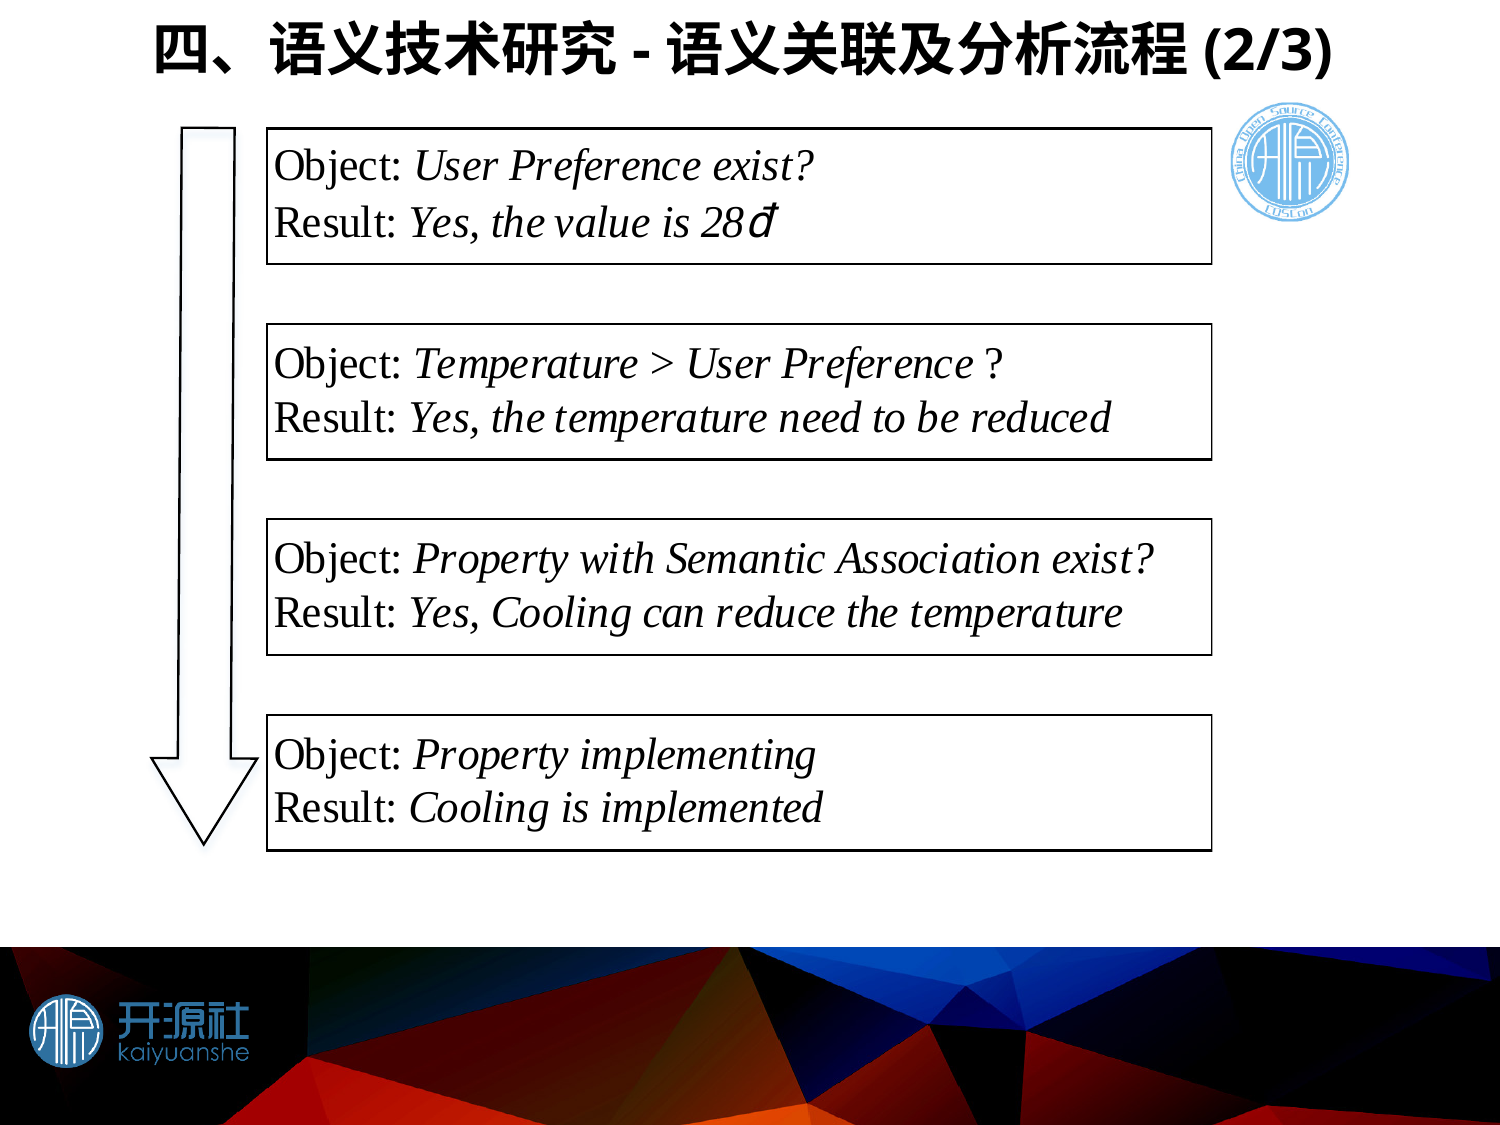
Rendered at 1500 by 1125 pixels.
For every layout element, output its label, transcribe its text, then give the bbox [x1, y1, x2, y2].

text_box 四、语义技术研究-语义关联及分析流程(2/3) [137, 4, 1350, 90]
picture [0, 947, 1500, 1125]
picture [137, 81, 1397, 862]
